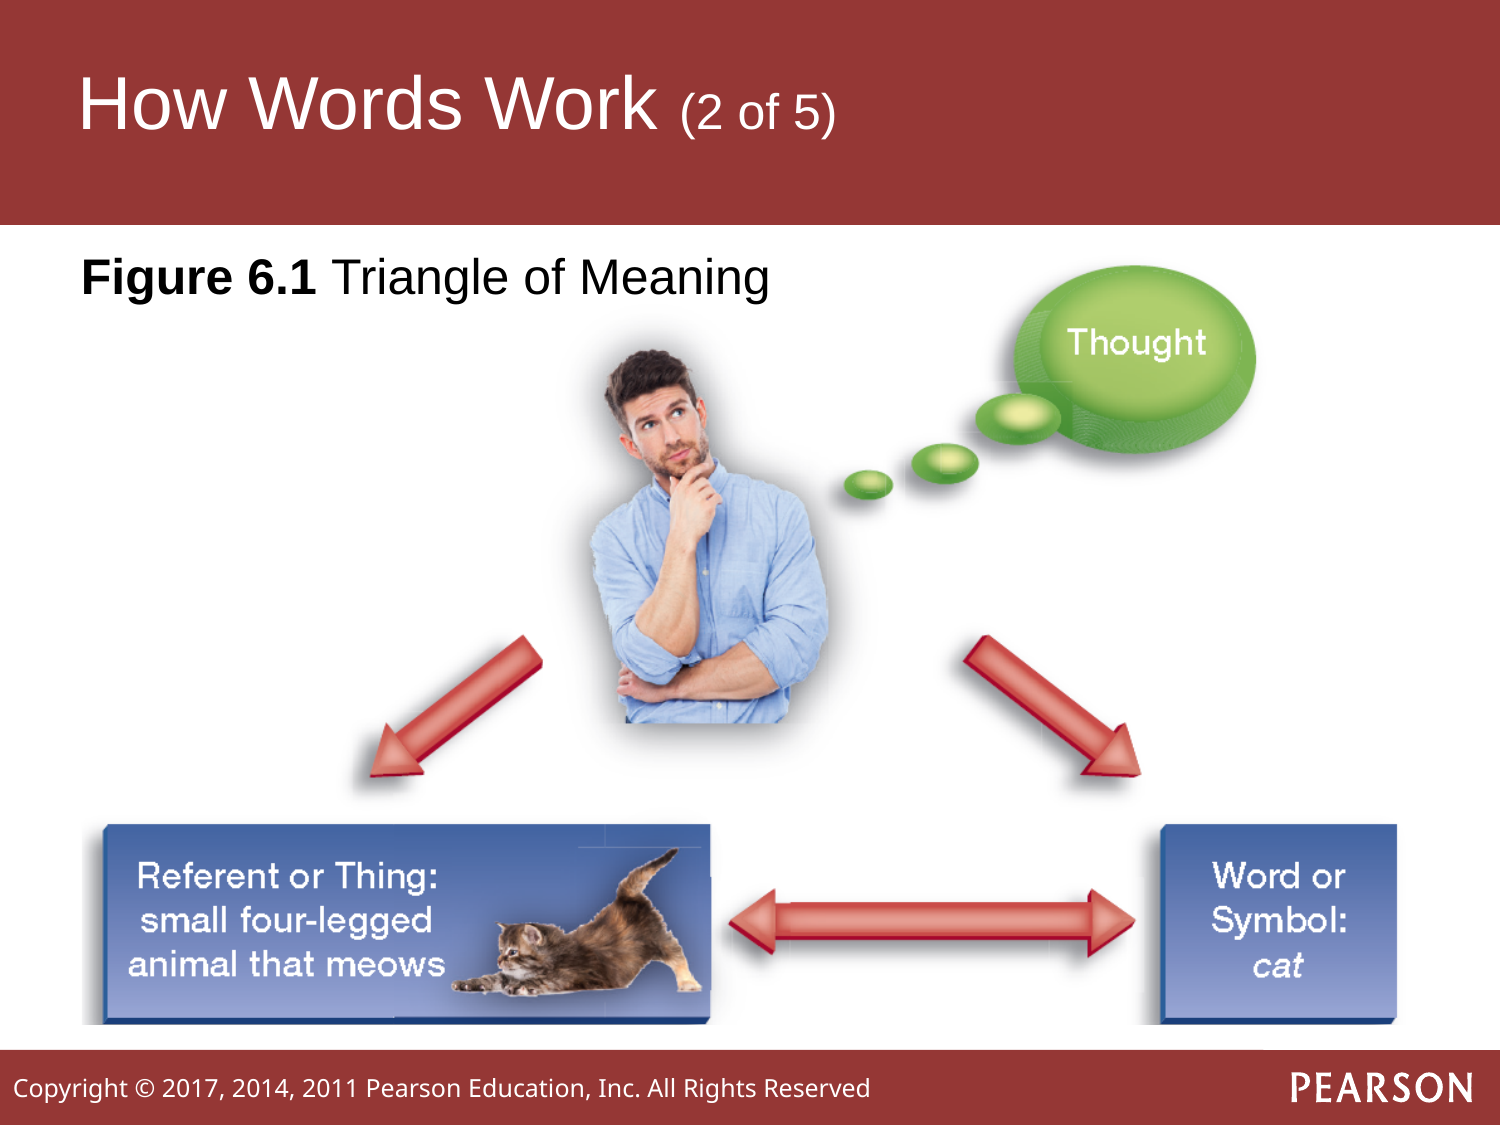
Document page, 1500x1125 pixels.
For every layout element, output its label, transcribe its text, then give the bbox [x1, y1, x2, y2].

picture [81, 249, 1416, 1026]
list Figure 6.1 Triangle of Meaning [65, 237, 1441, 980]
title How Words Work (2 of 5) [62, 6, 1413, 194]
